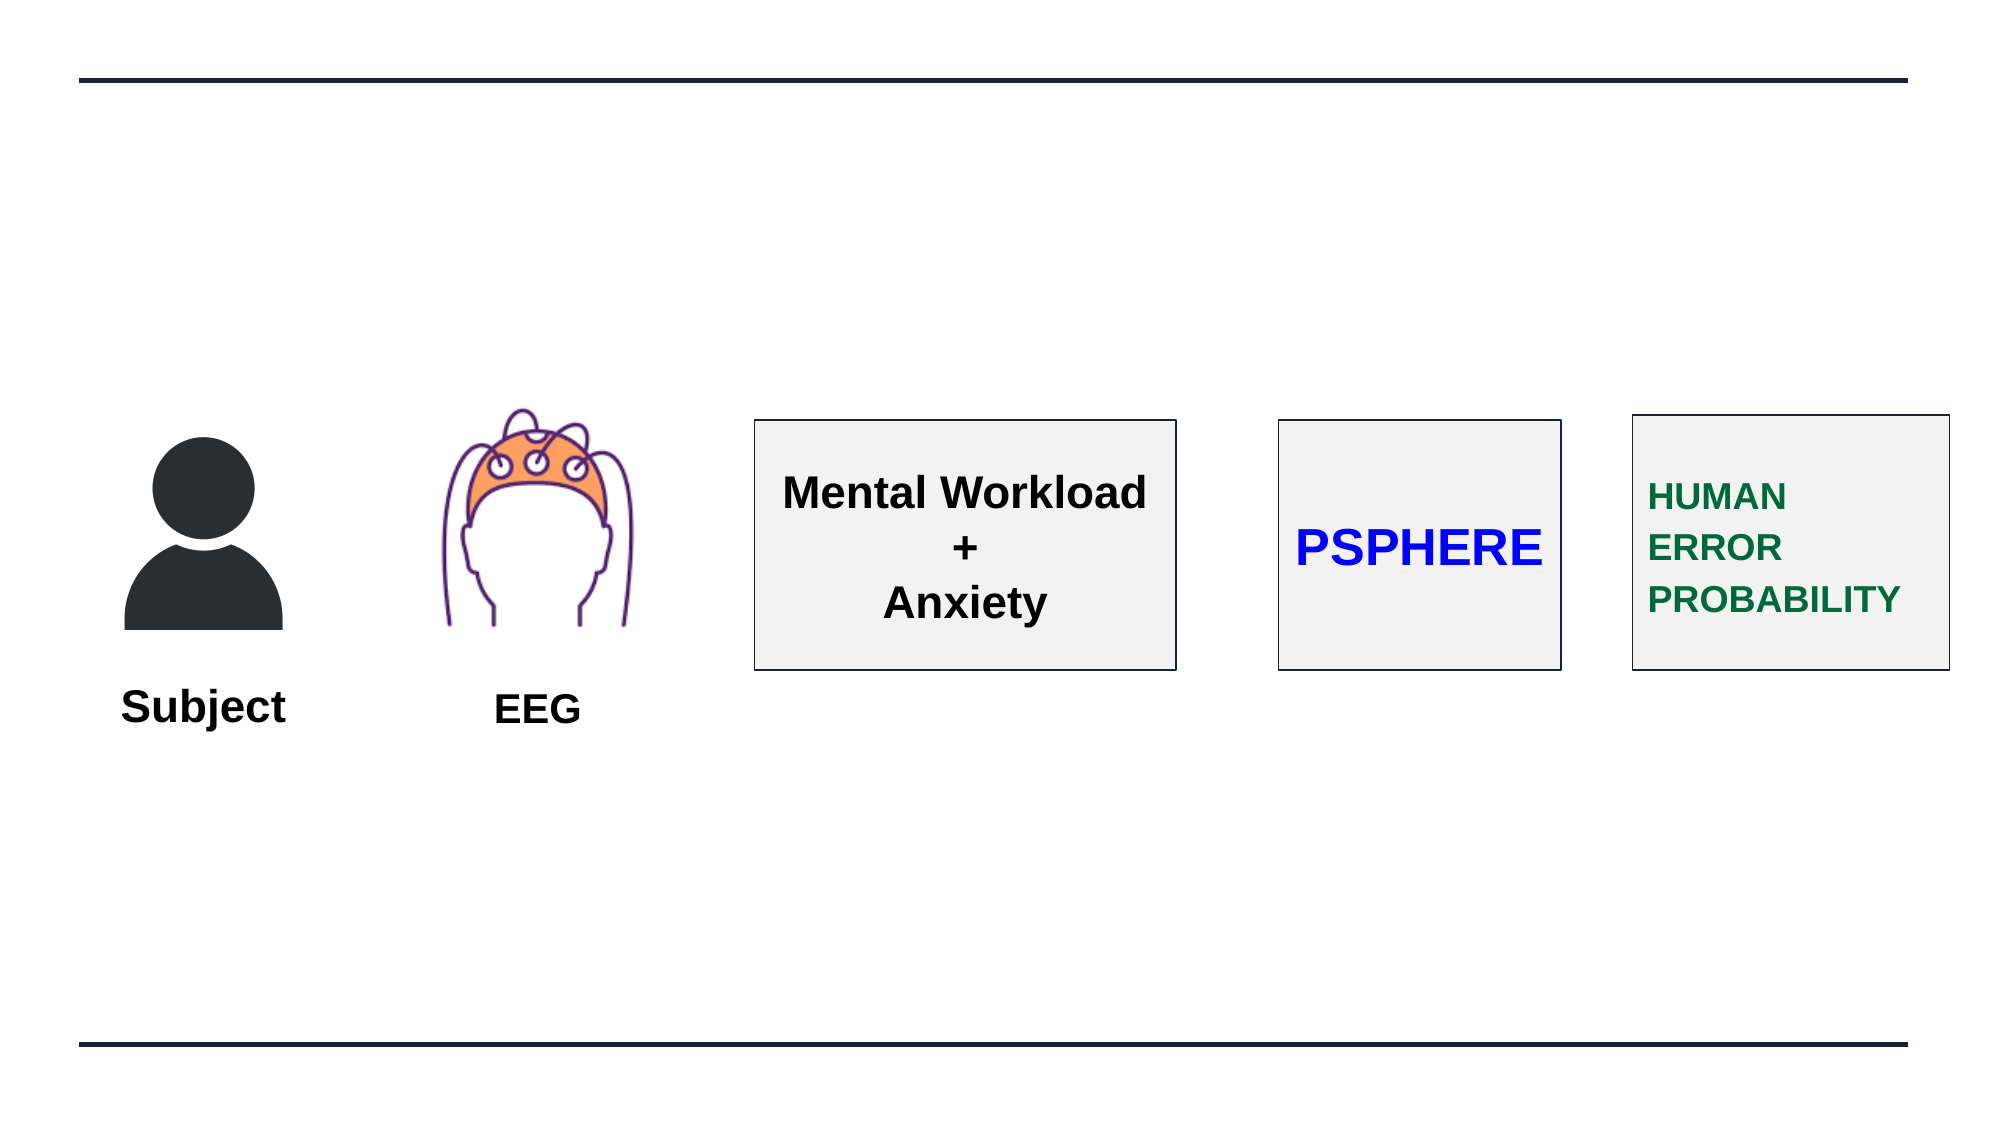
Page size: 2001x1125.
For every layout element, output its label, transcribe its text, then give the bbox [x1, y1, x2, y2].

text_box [74, 405, 332, 748]
text_box HUMAN ERROR PROBABILITY [1632, 414, 1950, 671]
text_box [361, 342, 714, 748]
text_box PSPHERE [1278, 419, 1562, 671]
text_box Mental Workload + Anxiety [754, 419, 1177, 671]
